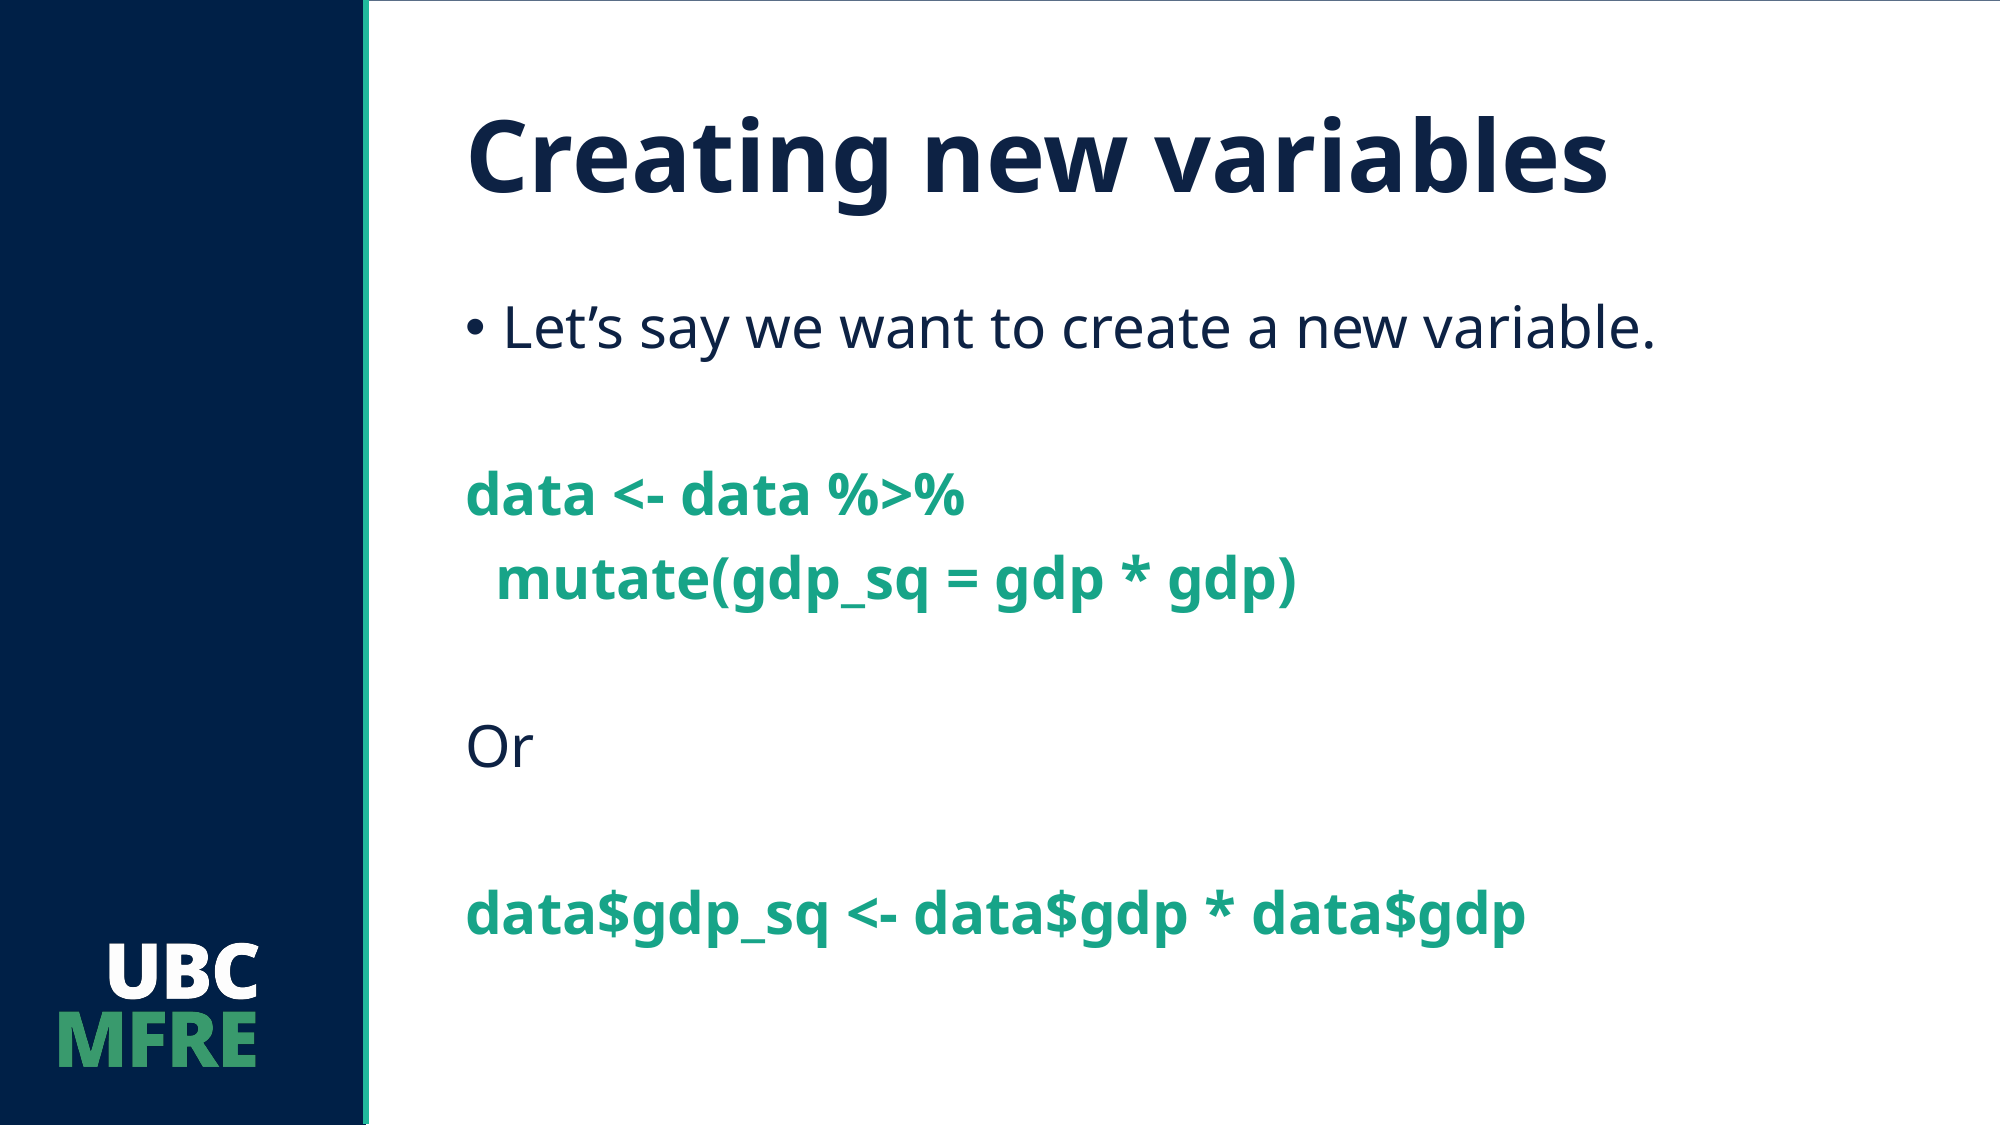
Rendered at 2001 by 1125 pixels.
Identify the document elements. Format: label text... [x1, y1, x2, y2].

list Let’s say we want to create a new variable. data <- data %>% mutate(gdp_sq = gdp * gdp) Or data$gdp_sq <- data$gdp * data$gdp [450, 290, 1943, 1083]
picture [37, 928, 279, 1083]
title Creating new variables [450, 50, 1943, 269]
